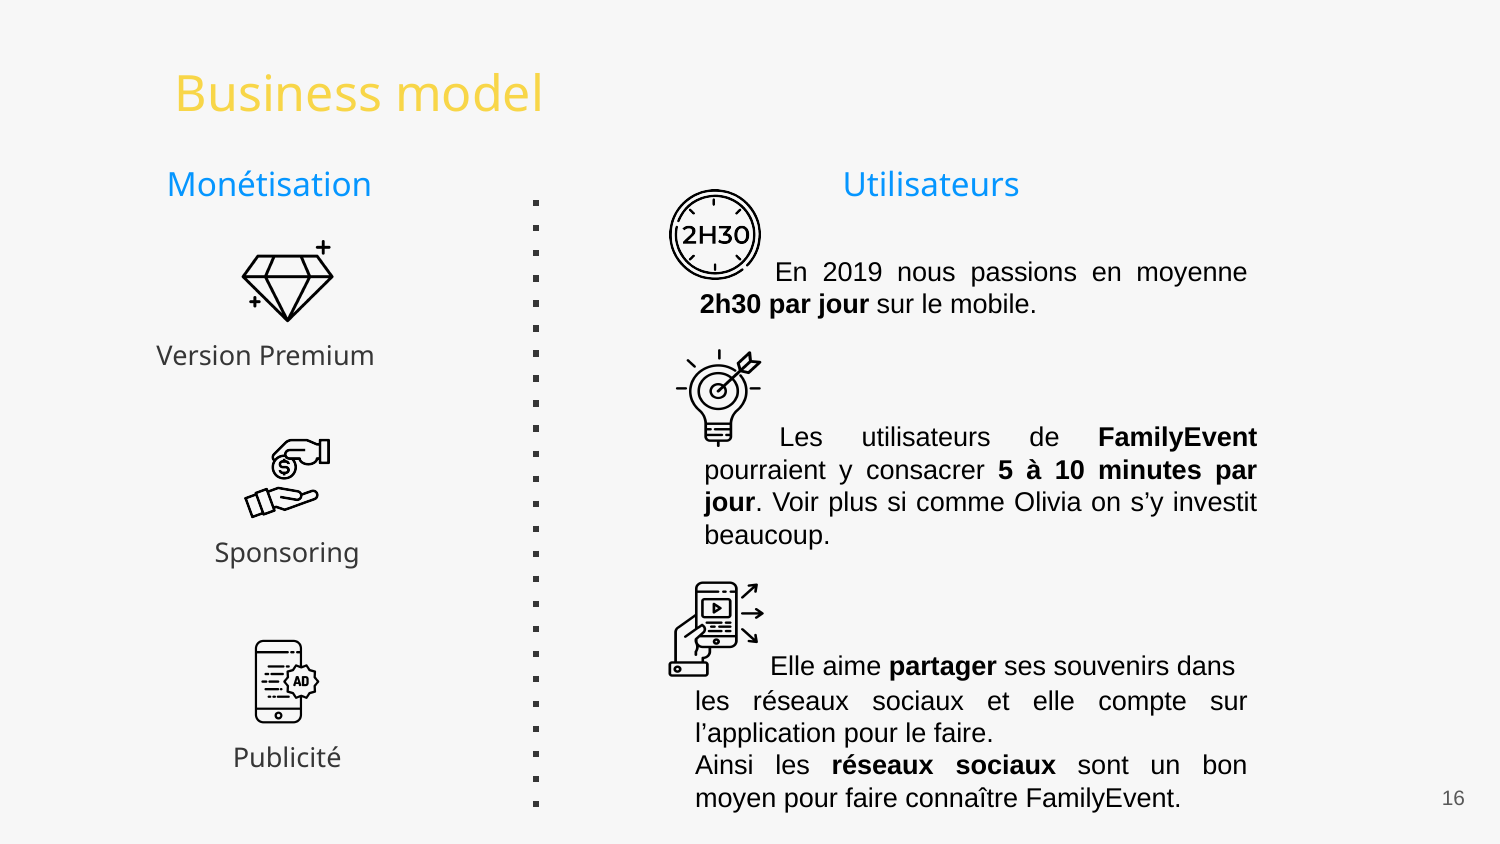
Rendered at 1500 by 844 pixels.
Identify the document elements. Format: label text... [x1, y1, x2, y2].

title Business model [159, 42, 664, 137]
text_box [536, 147, 1273, 832]
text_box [115, 147, 459, 789]
slide_number 16 [1389, 764, 1480, 830]
